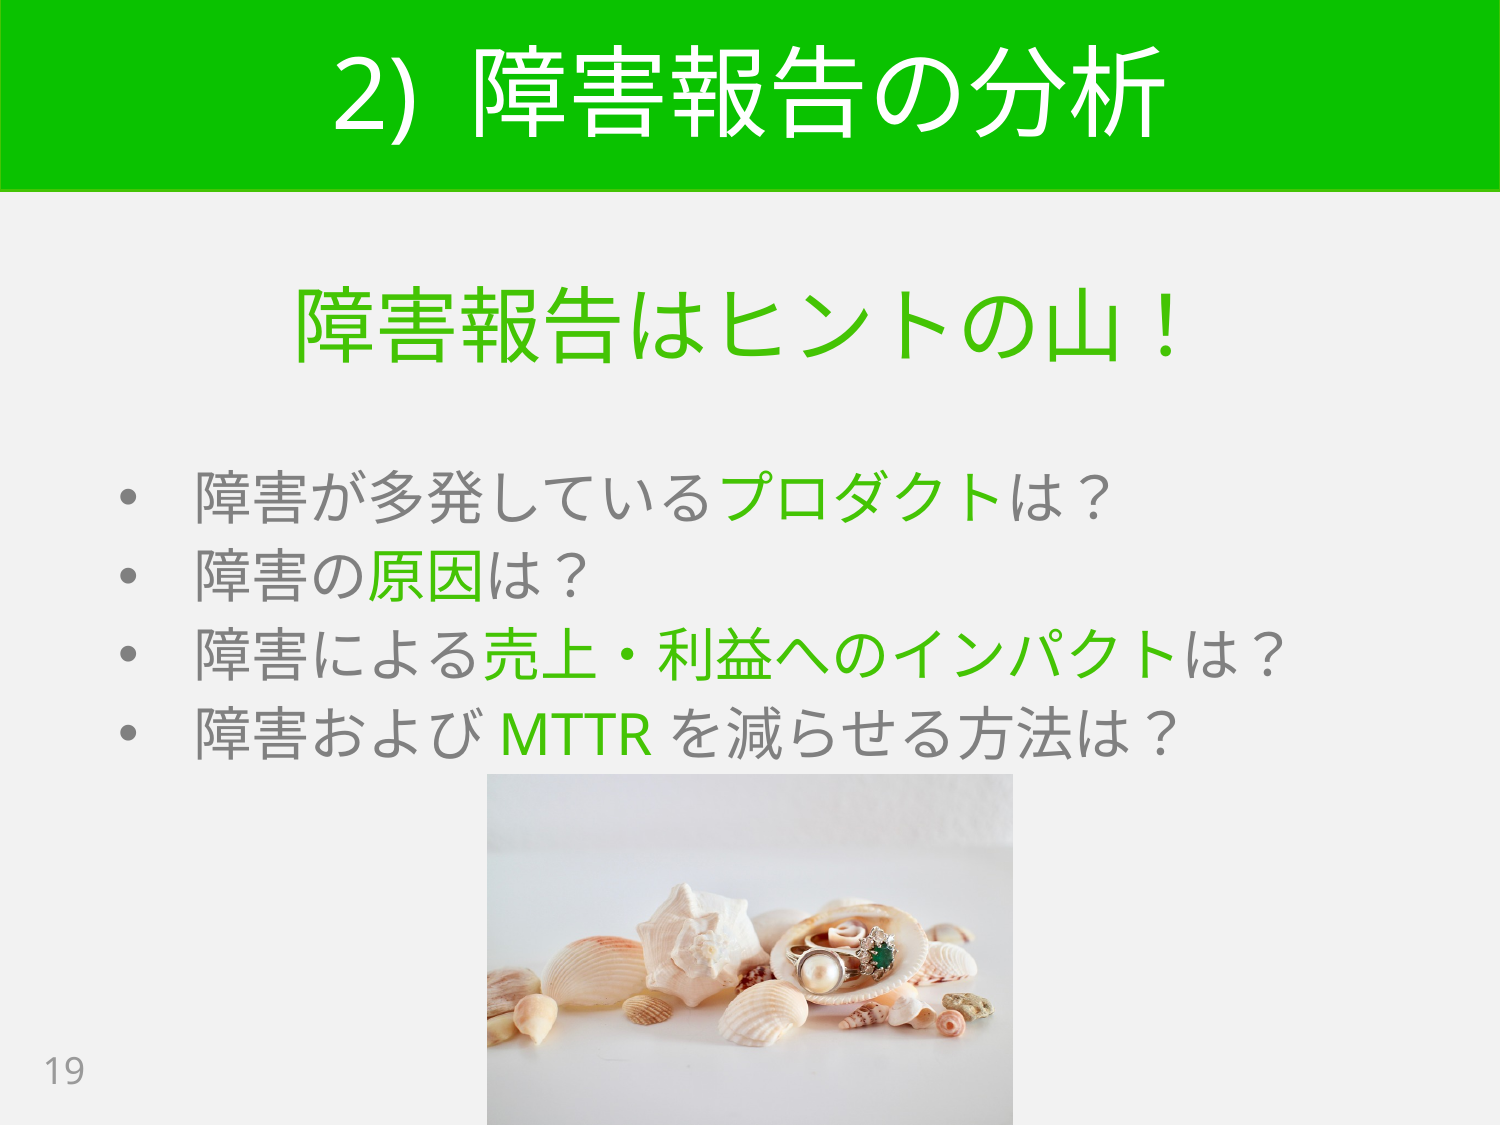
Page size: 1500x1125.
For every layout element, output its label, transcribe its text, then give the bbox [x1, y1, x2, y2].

title 2) 障害報告の分析 [0, 53, 1500, 140]
picture [487, 774, 1013, 1125]
list 障害報告はヒントの山！ 障害が多発しているプロダクトは？ 障害の原因は？ 障害による売上・利益へのインパクトは？ 障害およびMTTRを減らせる方法は？ [103, 277, 1397, 1000]
slide_number 19 [27, 1042, 146, 1102]
